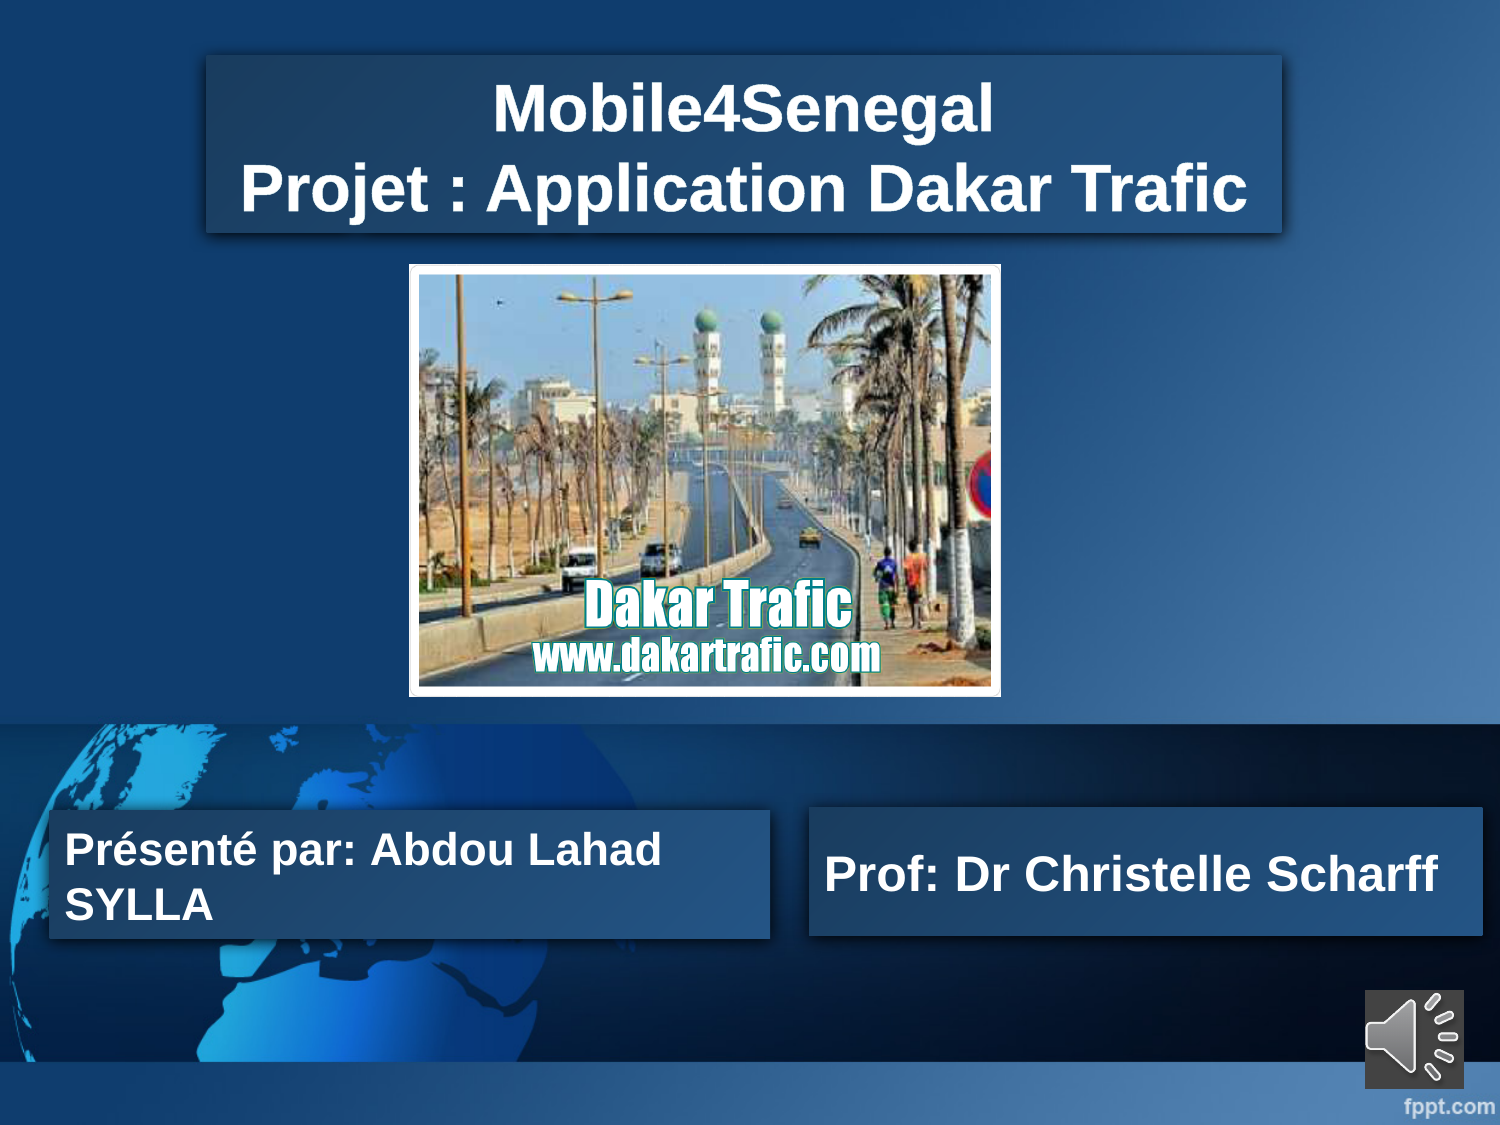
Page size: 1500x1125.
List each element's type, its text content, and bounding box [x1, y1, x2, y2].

picture [0, 0, 1500, 1125]
text_box Présenté par: Abdou Lahad SYLLA [49, 810, 771, 939]
text_box Prof: Dr Christelle Scharff [809, 807, 1483, 936]
text_box Mobile4Senegal Projet : Application Dakar Trafic [206, 55, 1282, 234]
